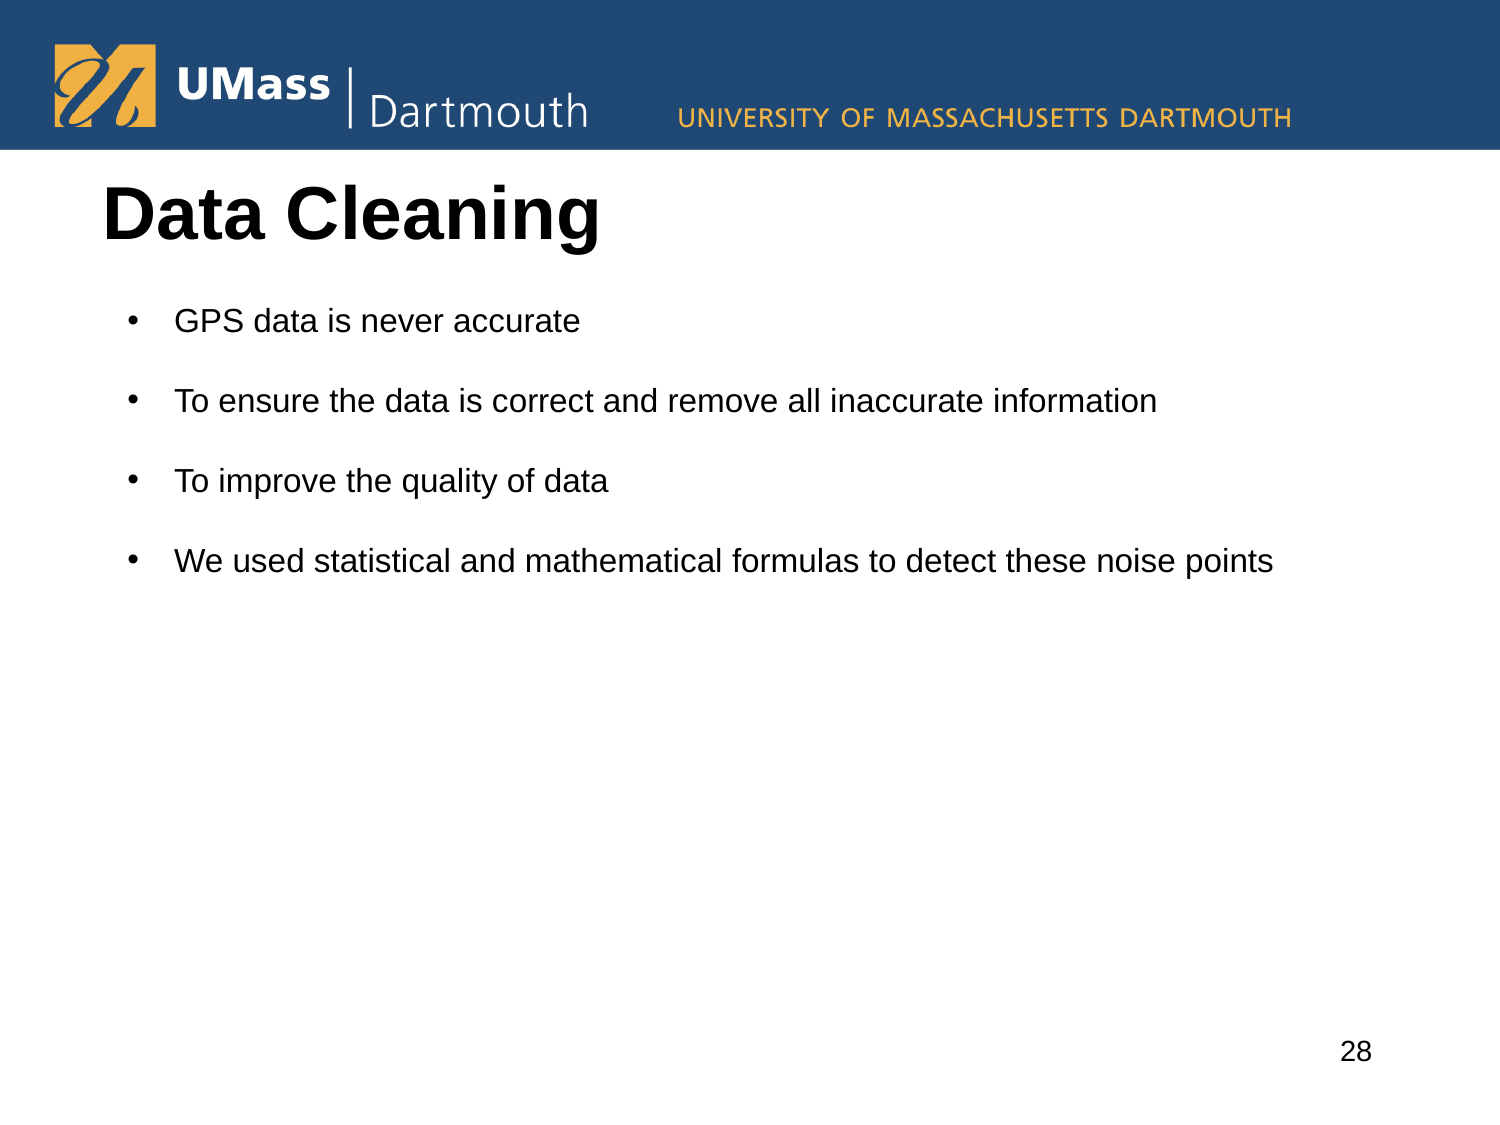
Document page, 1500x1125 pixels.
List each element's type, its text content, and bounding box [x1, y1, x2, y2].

text_box GPS data is never accurate To ensure the data is correct and remove all inaccurate information To improve the quality of data We used statistical and mathematical formulas to detect these noise points [112, 292, 1338, 627]
picture [0, 0, 1500, 150]
title Data Cleaning [12, 187, 1213, 263]
slide_number 28 [1074, 1024, 1388, 1101]
